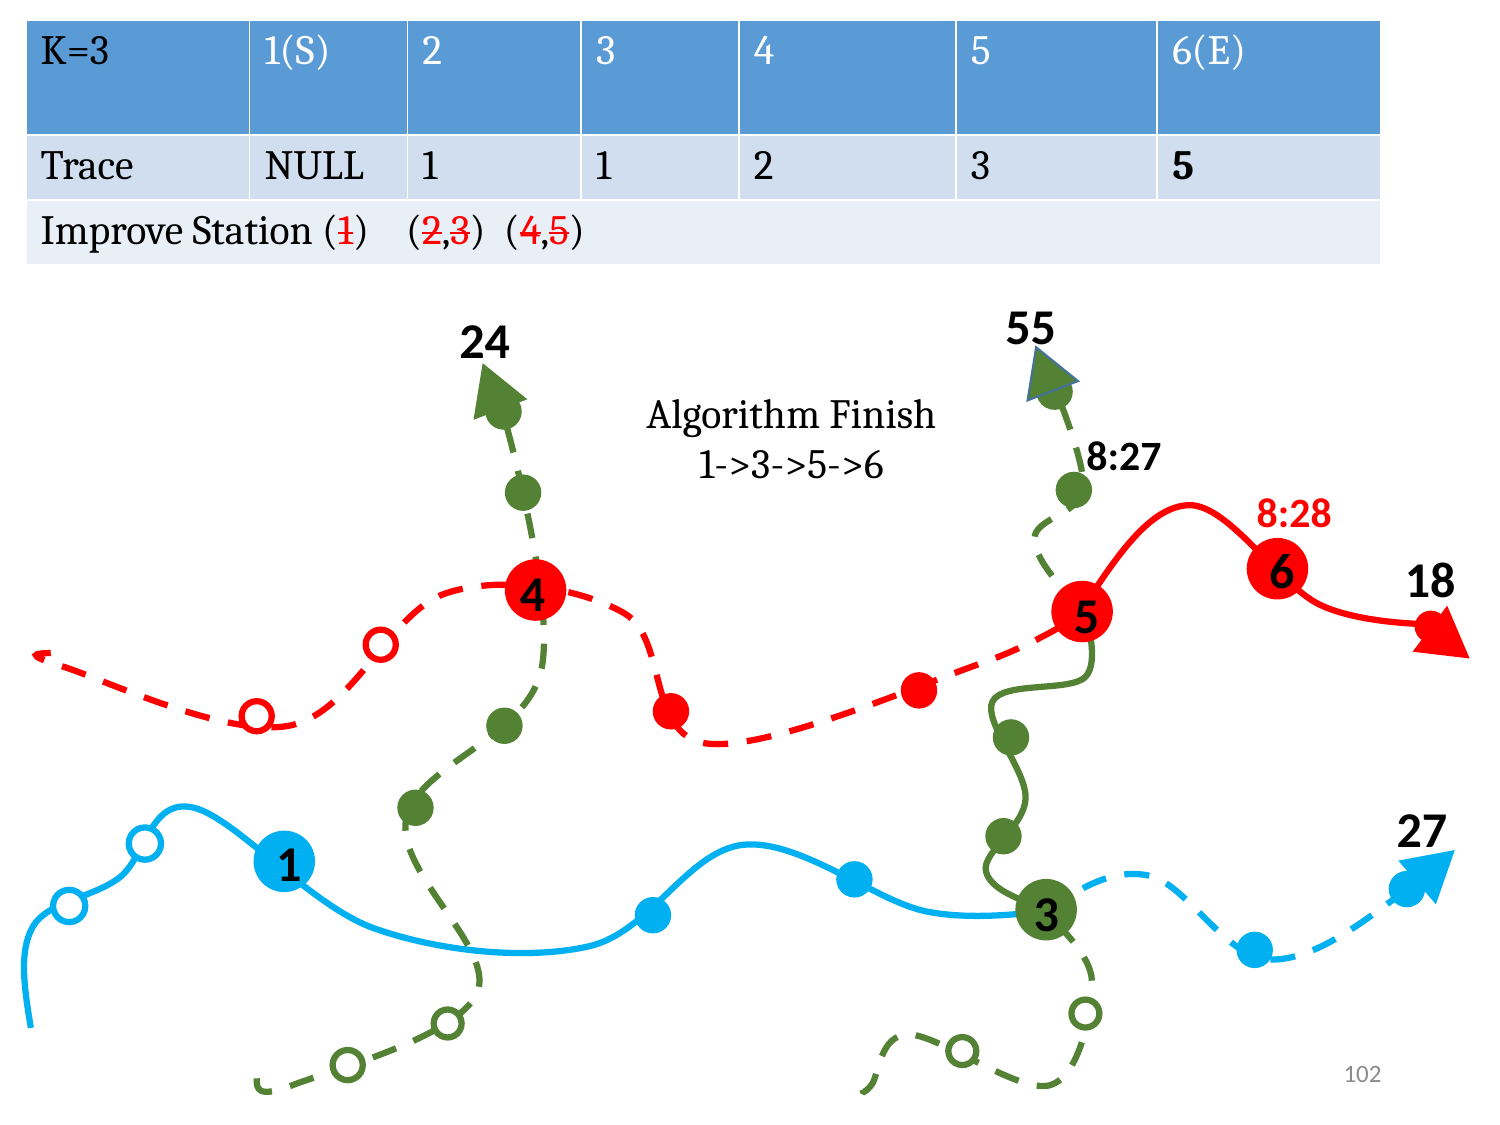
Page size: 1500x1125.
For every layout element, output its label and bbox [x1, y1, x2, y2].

table_cell [957, 136, 1156, 199]
table_header [582, 21, 738, 134]
table_header [408, 21, 580, 134]
table_cell [27, 136, 249, 199]
table_header [250, 21, 407, 134]
table_cell [582, 136, 738, 199]
table_header [957, 21, 1156, 134]
table_header [1158, 21, 1380, 134]
table_cell [250, 136, 407, 199]
table_header [27, 21, 249, 134]
table_cell [740, 136, 955, 199]
text_box [22, 287, 1471, 1093]
text_box [631, 379, 952, 494]
table_cell [27, 201, 1380, 264]
table_cell [1158, 136, 1380, 199]
slide_number [1059, 1042, 1397, 1103]
table_header [740, 21, 955, 134]
table_cell [408, 136, 580, 199]
